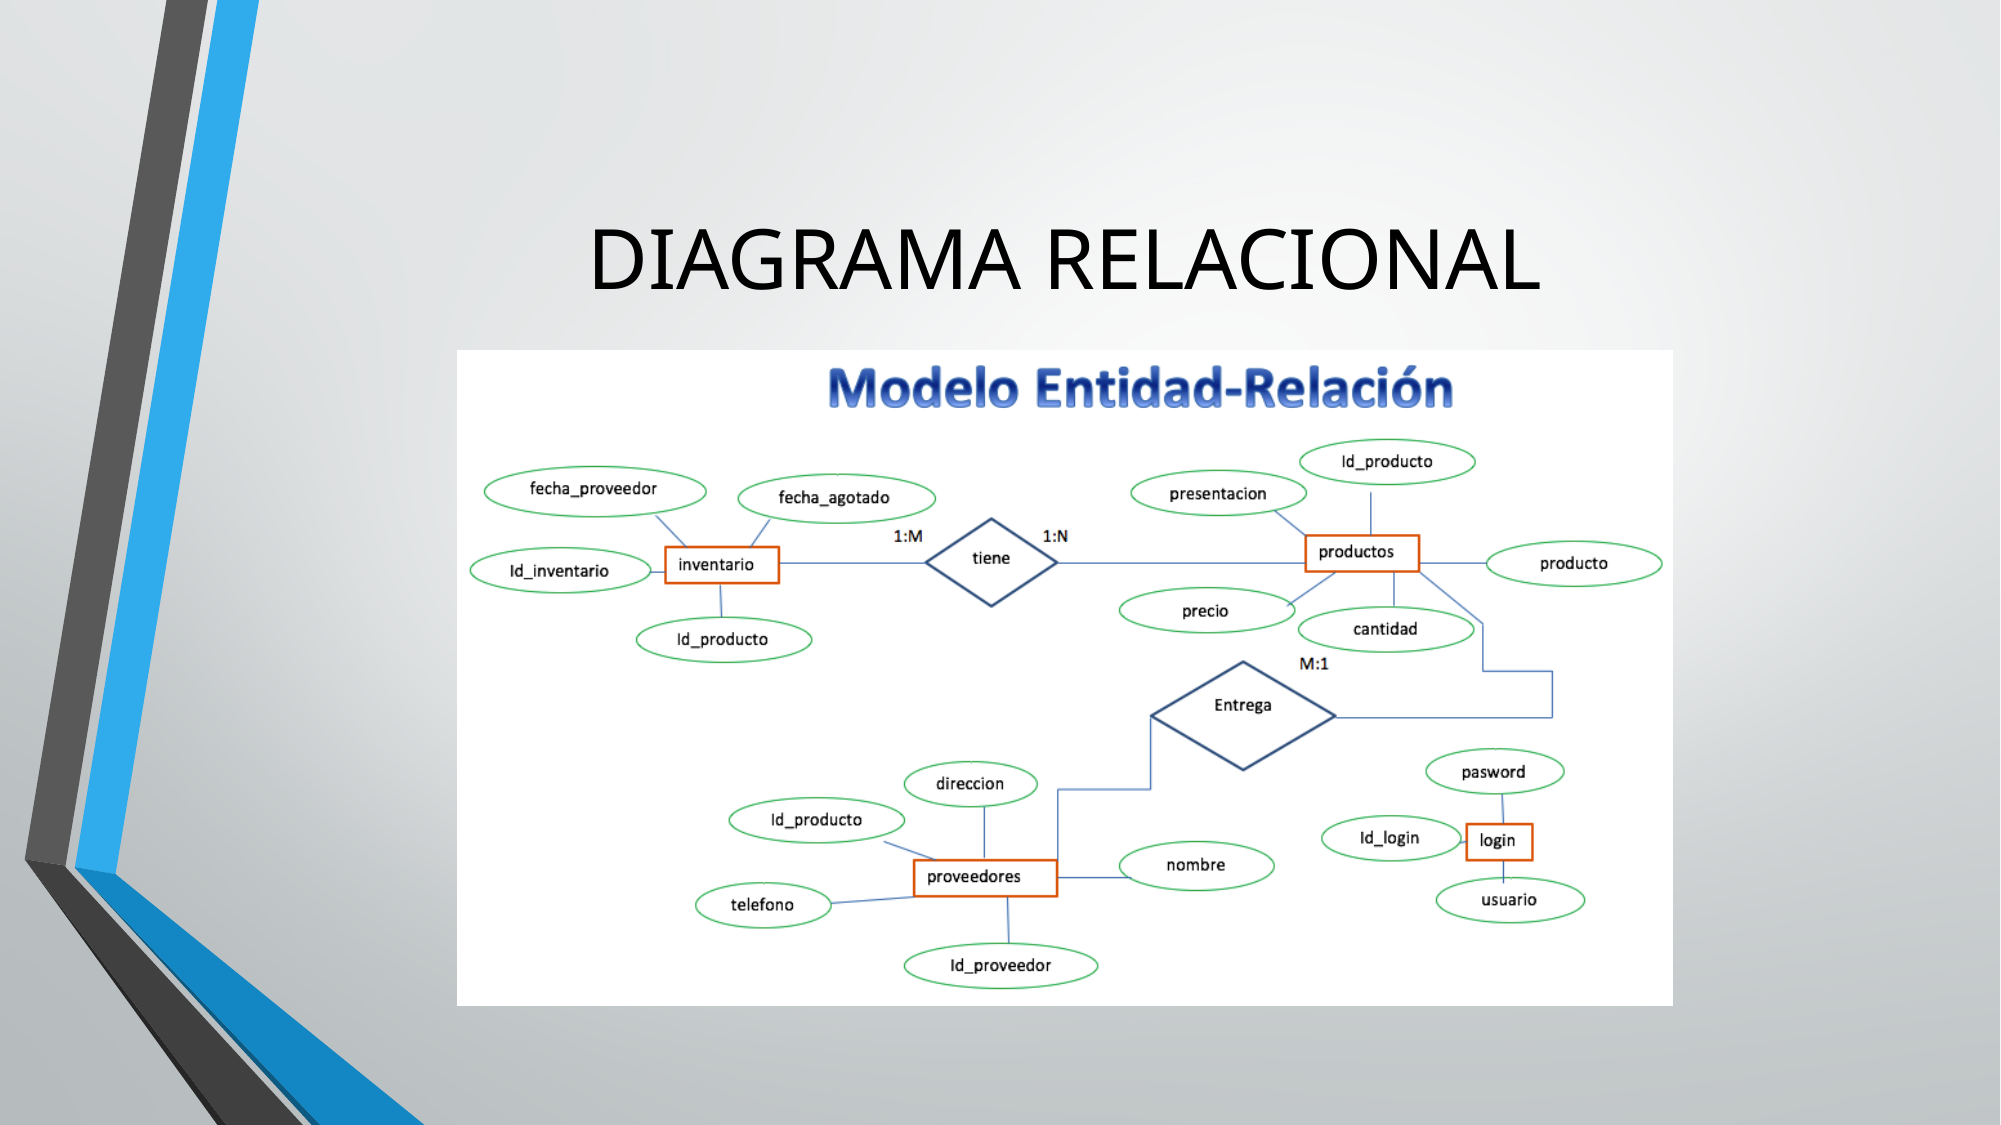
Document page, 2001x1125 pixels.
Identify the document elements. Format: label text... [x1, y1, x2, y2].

picture [457, 350, 1673, 1007]
title DIAGRAMA RELACIONAL [243, 112, 1887, 400]
